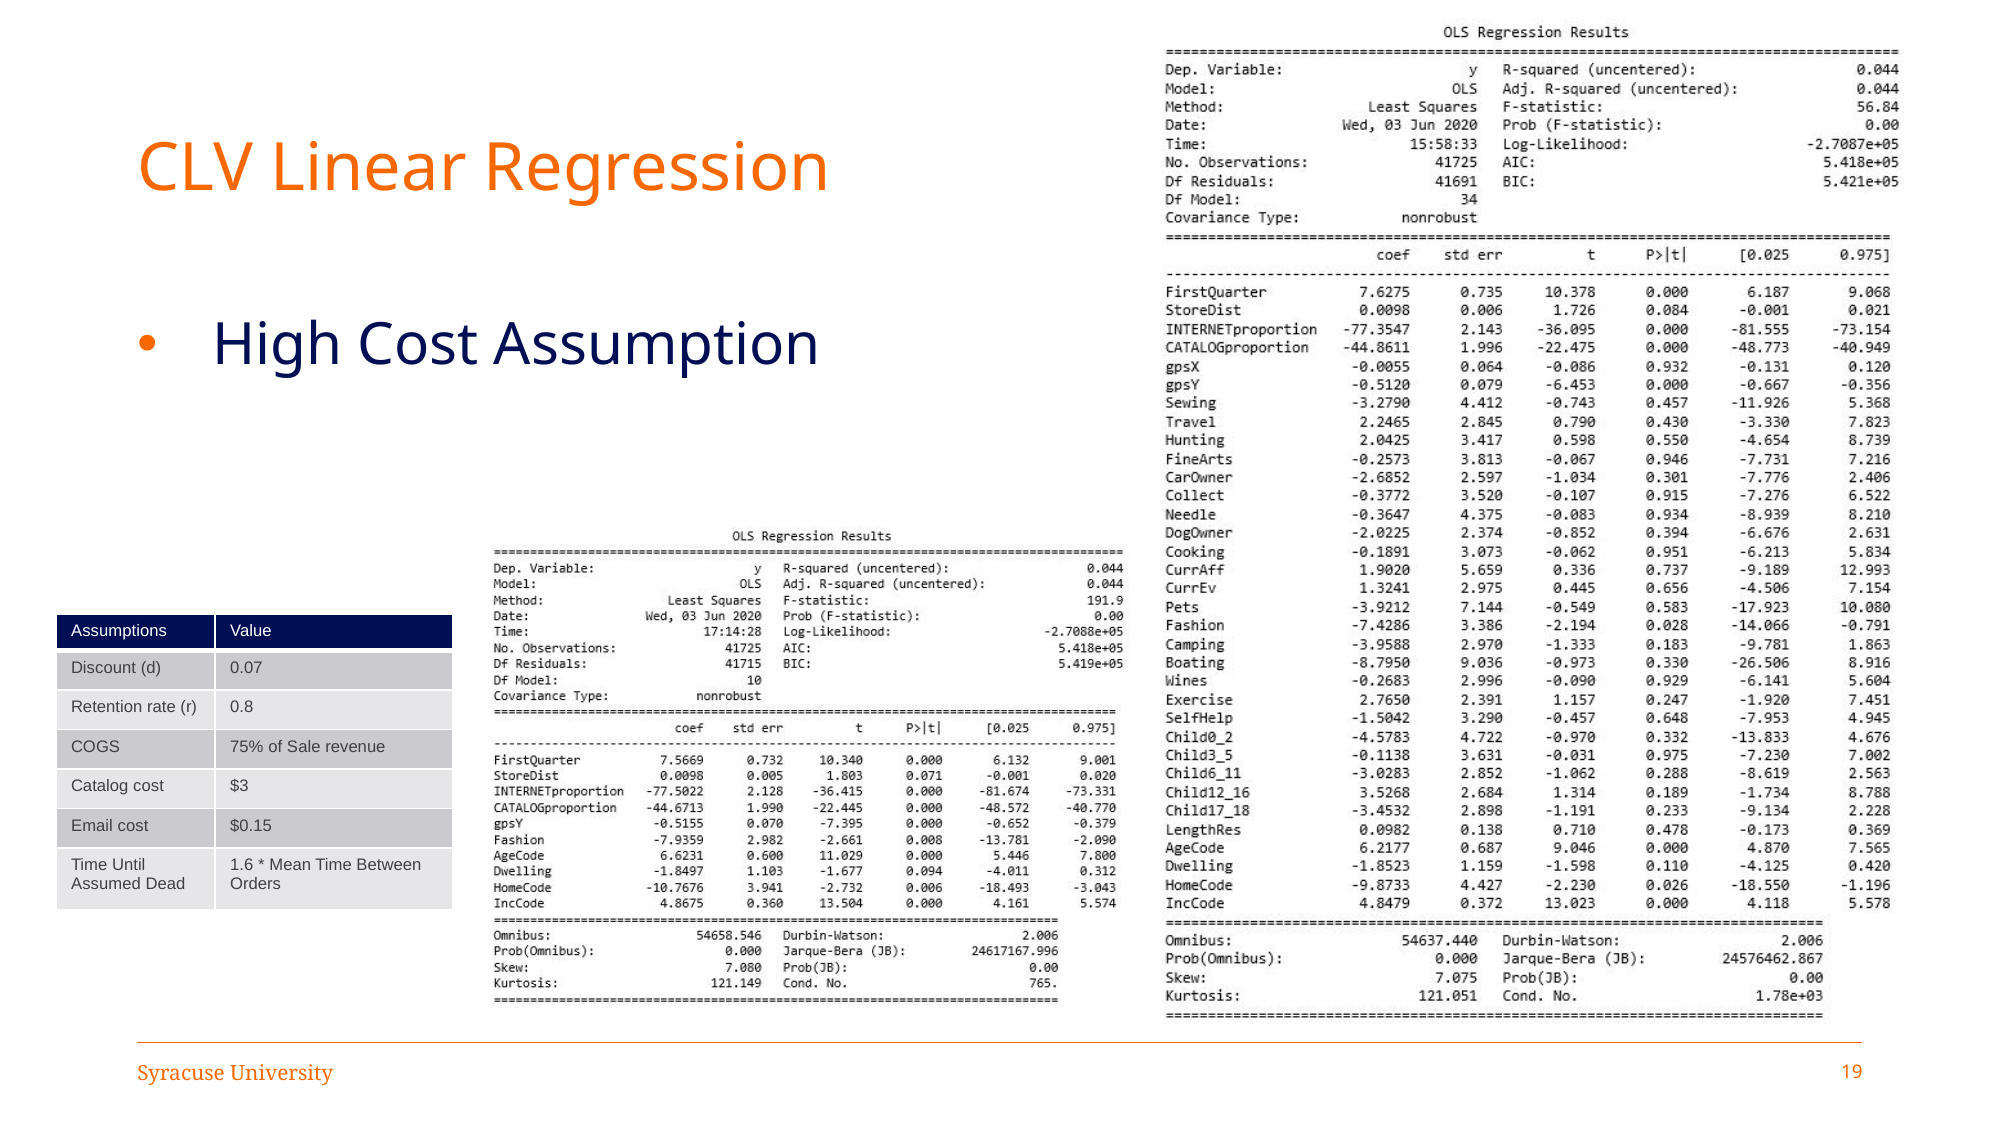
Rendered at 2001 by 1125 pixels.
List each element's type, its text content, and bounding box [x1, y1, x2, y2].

table_cell COGS [57, 730, 214, 768]
table_cell 0.07 [216, 653, 452, 689]
table_cell 0.8 [216, 691, 452, 729]
picture [1162, 18, 1904, 1025]
table_cell Retention rate (r) [57, 691, 214, 729]
table_cell $3 [216, 770, 452, 808]
title CLV Linear Regression [137, 59, 1157, 278]
table_header Value [216, 615, 452, 648]
table_cell Discount (d) [57, 653, 214, 689]
table_cell Time Until Assumed Dead [57, 849, 214, 909]
table_cell 1.6 * Mean Time Between Orders [216, 849, 452, 909]
table_header Assumptions [57, 615, 214, 648]
picture [483, 526, 1132, 1014]
table_cell $0.15 [216, 809, 452, 847]
table_cell 75% of Sale revenue [216, 730, 452, 768]
list High Cost Assumption [137, 306, 939, 1014]
table_cell Email cost [57, 809, 214, 847]
table_cell Catalog cost [57, 770, 214, 808]
